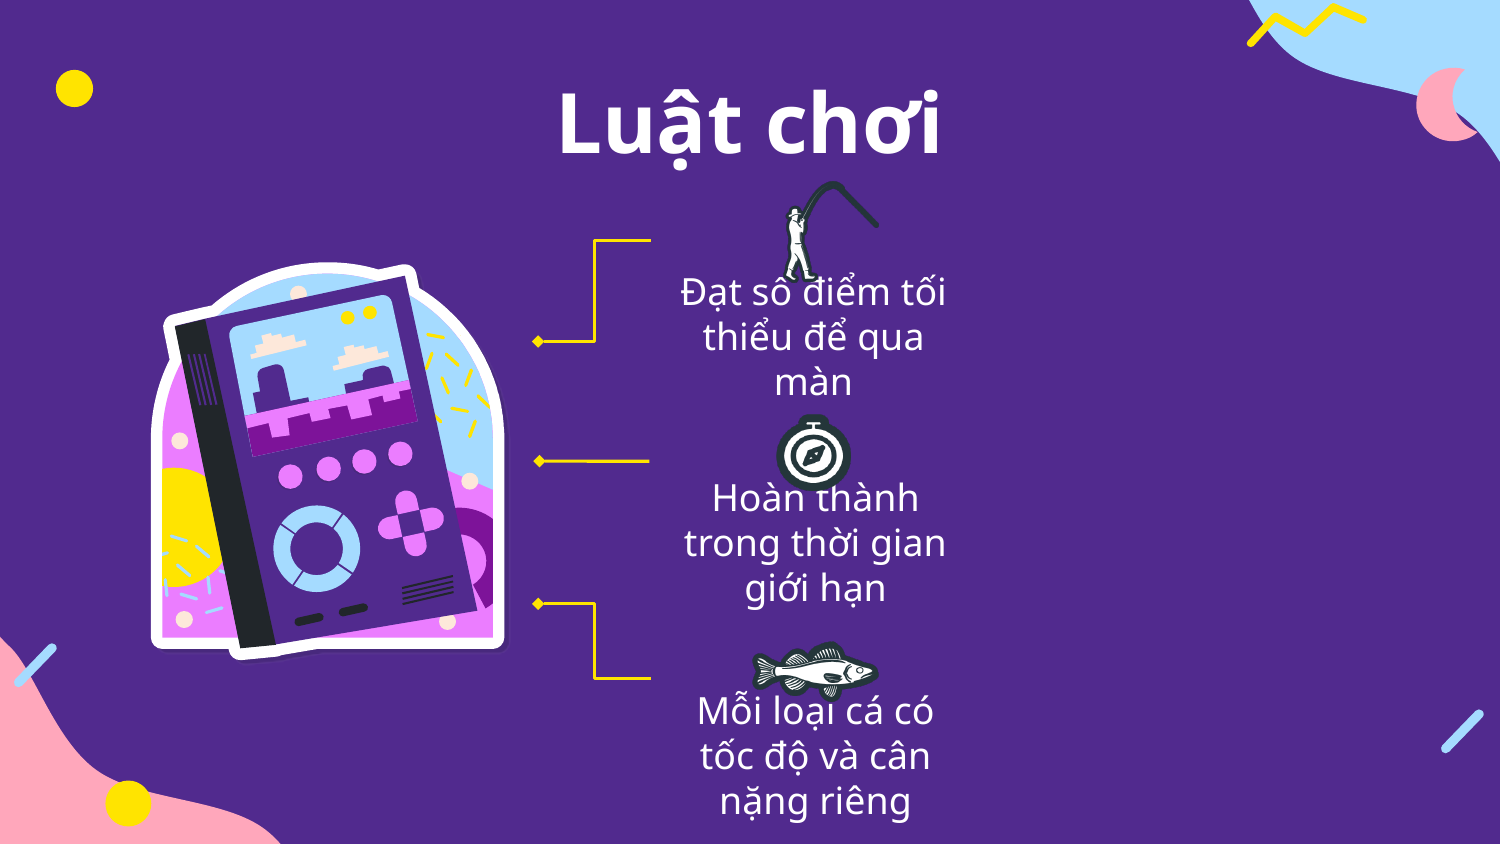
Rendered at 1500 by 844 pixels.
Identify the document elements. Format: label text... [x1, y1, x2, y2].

title Luật chơi [118, 72, 1382, 167]
text_box Mỗi loại cá có tốc độ và cân nặng riêng [652, 716, 979, 793]
text_box Hoàn thành trong thời gian giới hạn [652, 503, 979, 580]
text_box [537, 603, 651, 679]
picture [783, 181, 880, 283]
text_box Đạt số điểm tối thiểu để qua màn [650, 296, 977, 374]
picture [776, 414, 851, 492]
picture [751, 641, 880, 702]
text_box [150, 261, 505, 661]
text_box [537, 240, 651, 342]
